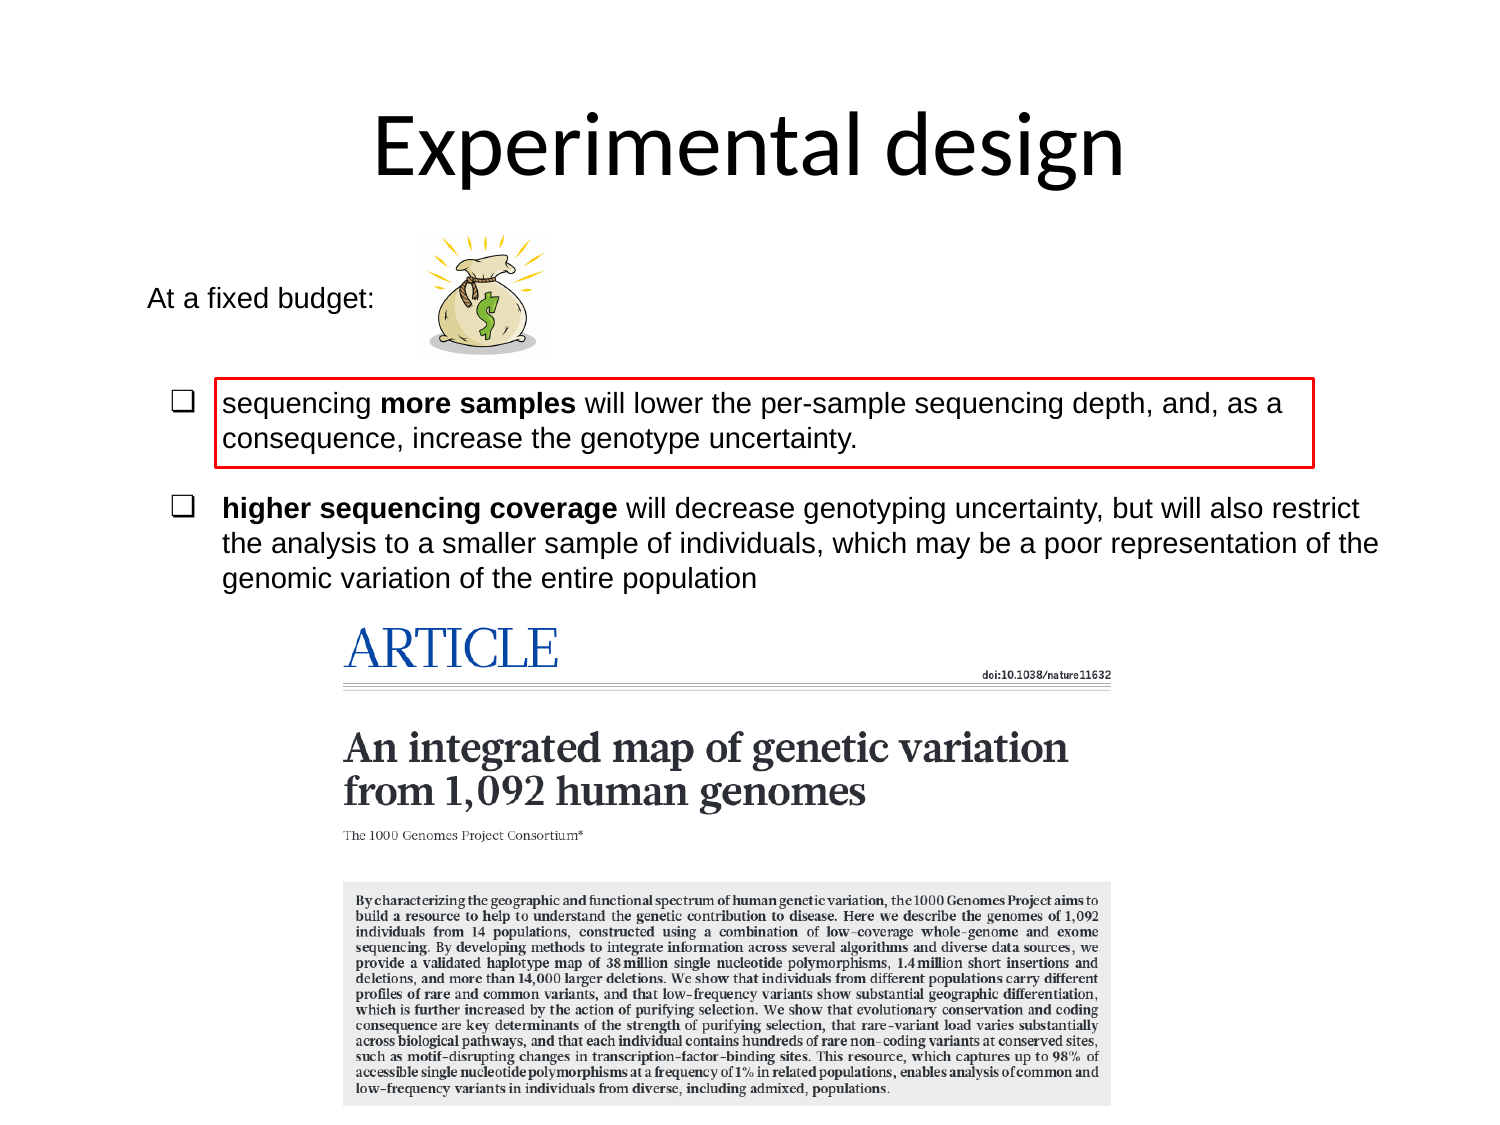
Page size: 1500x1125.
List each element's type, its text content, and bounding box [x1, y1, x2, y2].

text_box At a fixed budget: sequencing more samples will lower the per-sample sequencing depth, and, as a consequence, increase the genotype uncertainty. higher sequencing coverage will decrease genotyping uncertainty, but will also restrict the analysis to a smaller sample of individuals, which may be a poor representation of the genomic variation of the entire population [132, 264, 1407, 1013]
picture [337, 616, 1124, 1111]
text_box [215, 378, 1314, 468]
picture [421, 232, 553, 360]
title Experimental design [75, 45, 1425, 233]
